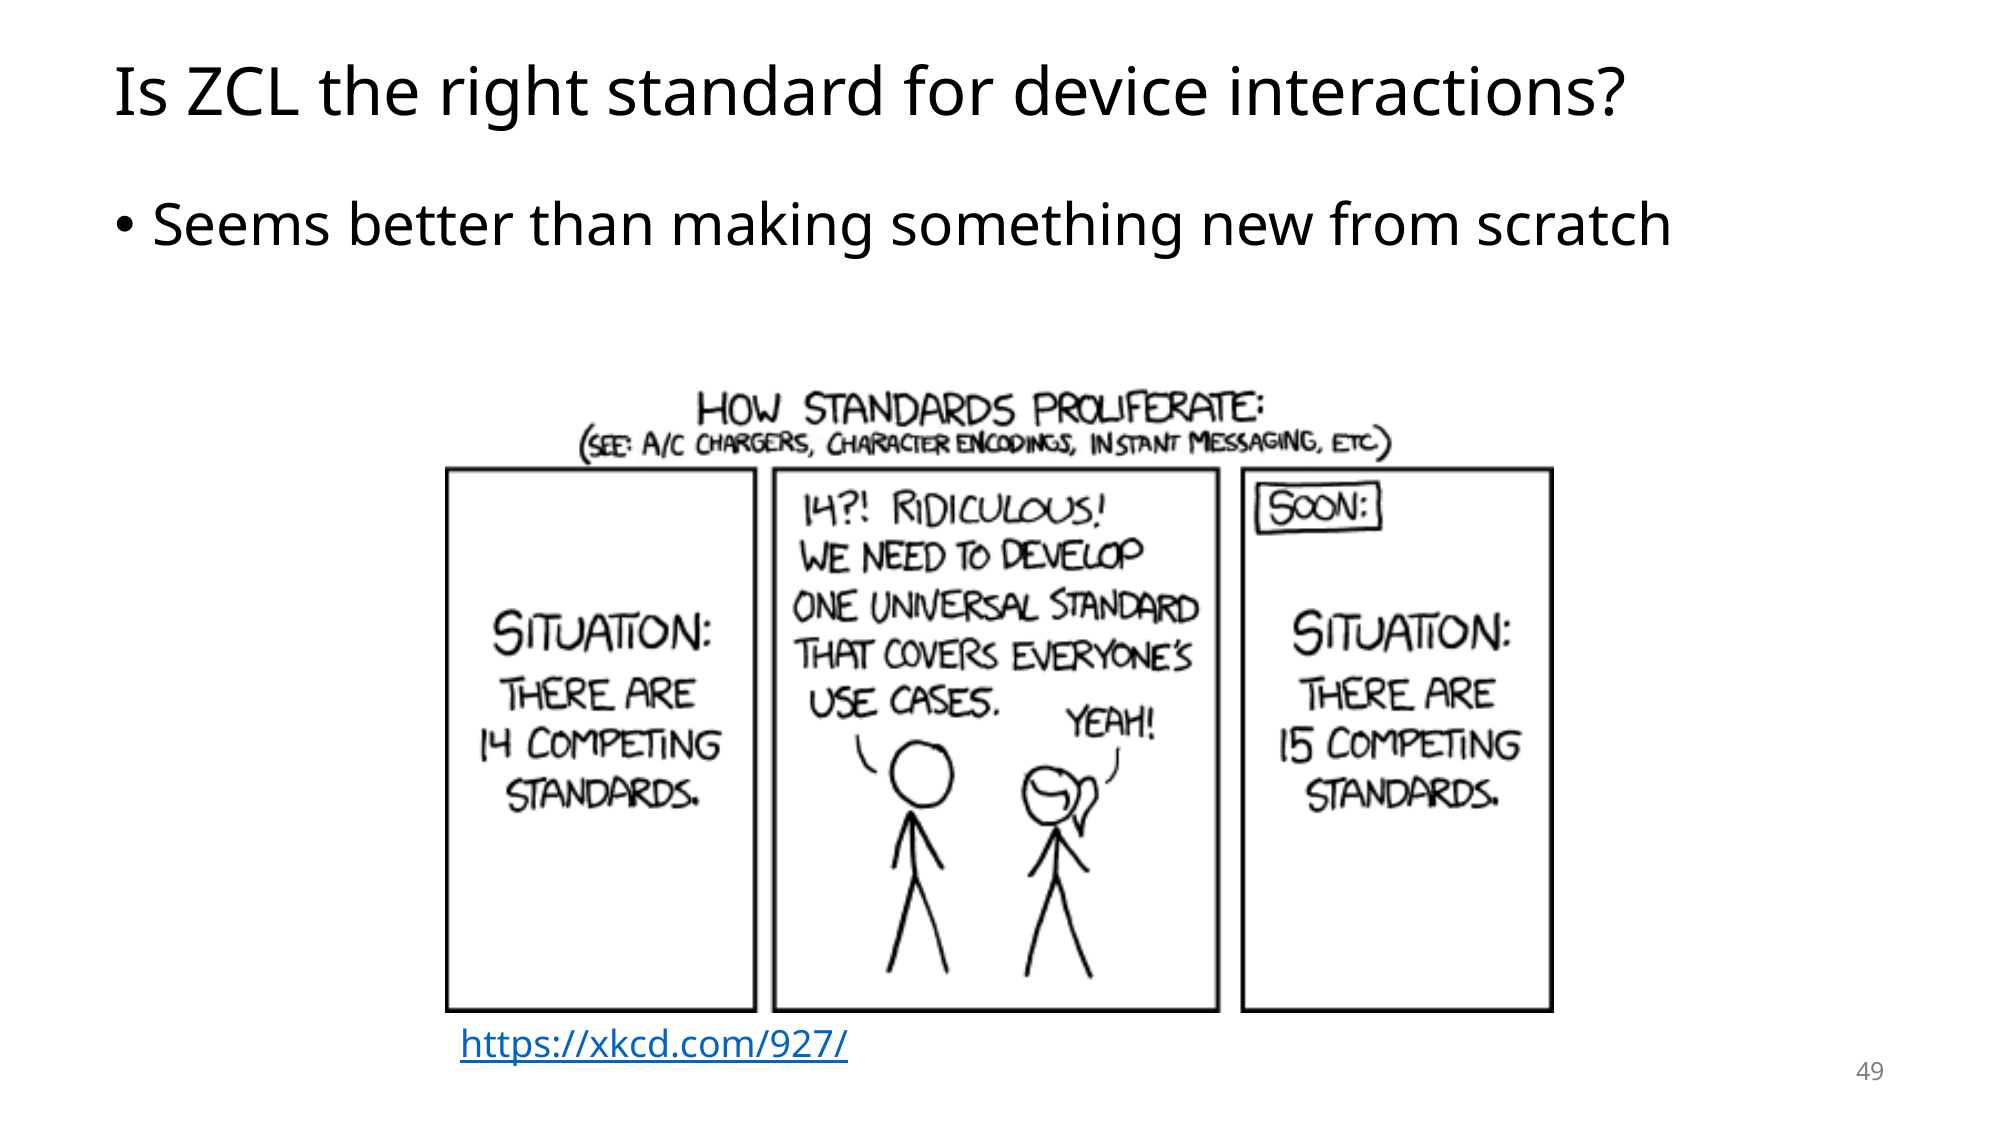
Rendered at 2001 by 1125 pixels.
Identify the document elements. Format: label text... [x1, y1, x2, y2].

text_box https://xkcd.com/927/ [445, 1013, 919, 1079]
title Is ZCL the right standard for device interactions? [99, 37, 1900, 150]
picture [445, 385, 1554, 1013]
slide_number 49 [1749, 1042, 1900, 1103]
list Seems better than making something new from scratch [99, 187, 1900, 1013]
